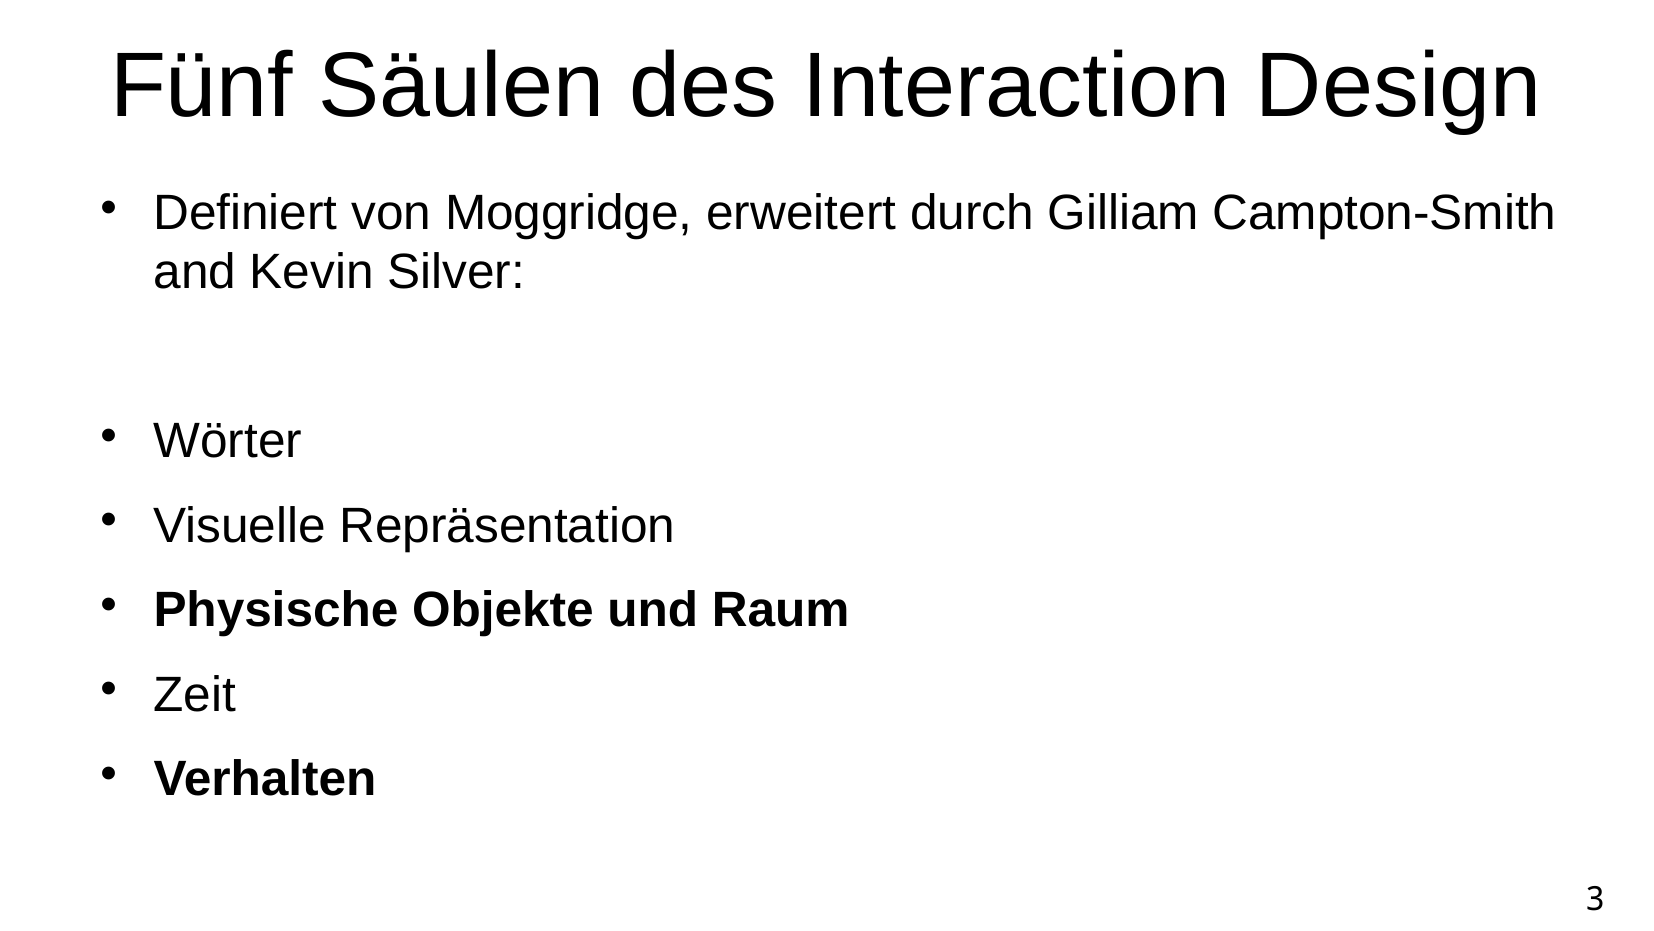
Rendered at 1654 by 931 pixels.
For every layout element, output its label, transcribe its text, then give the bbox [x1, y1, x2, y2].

text_box Fünf Säulen des Interaction Design [82, 24, 1571, 135]
text_box Definiert von Moggridge, erweitert durch Gilliam Campton-Smith and Kevin Silver: Wörter Visuelle Repräsentation Physische Objekte und Raum Zeit Verhalten [82, 179, 1571, 810]
